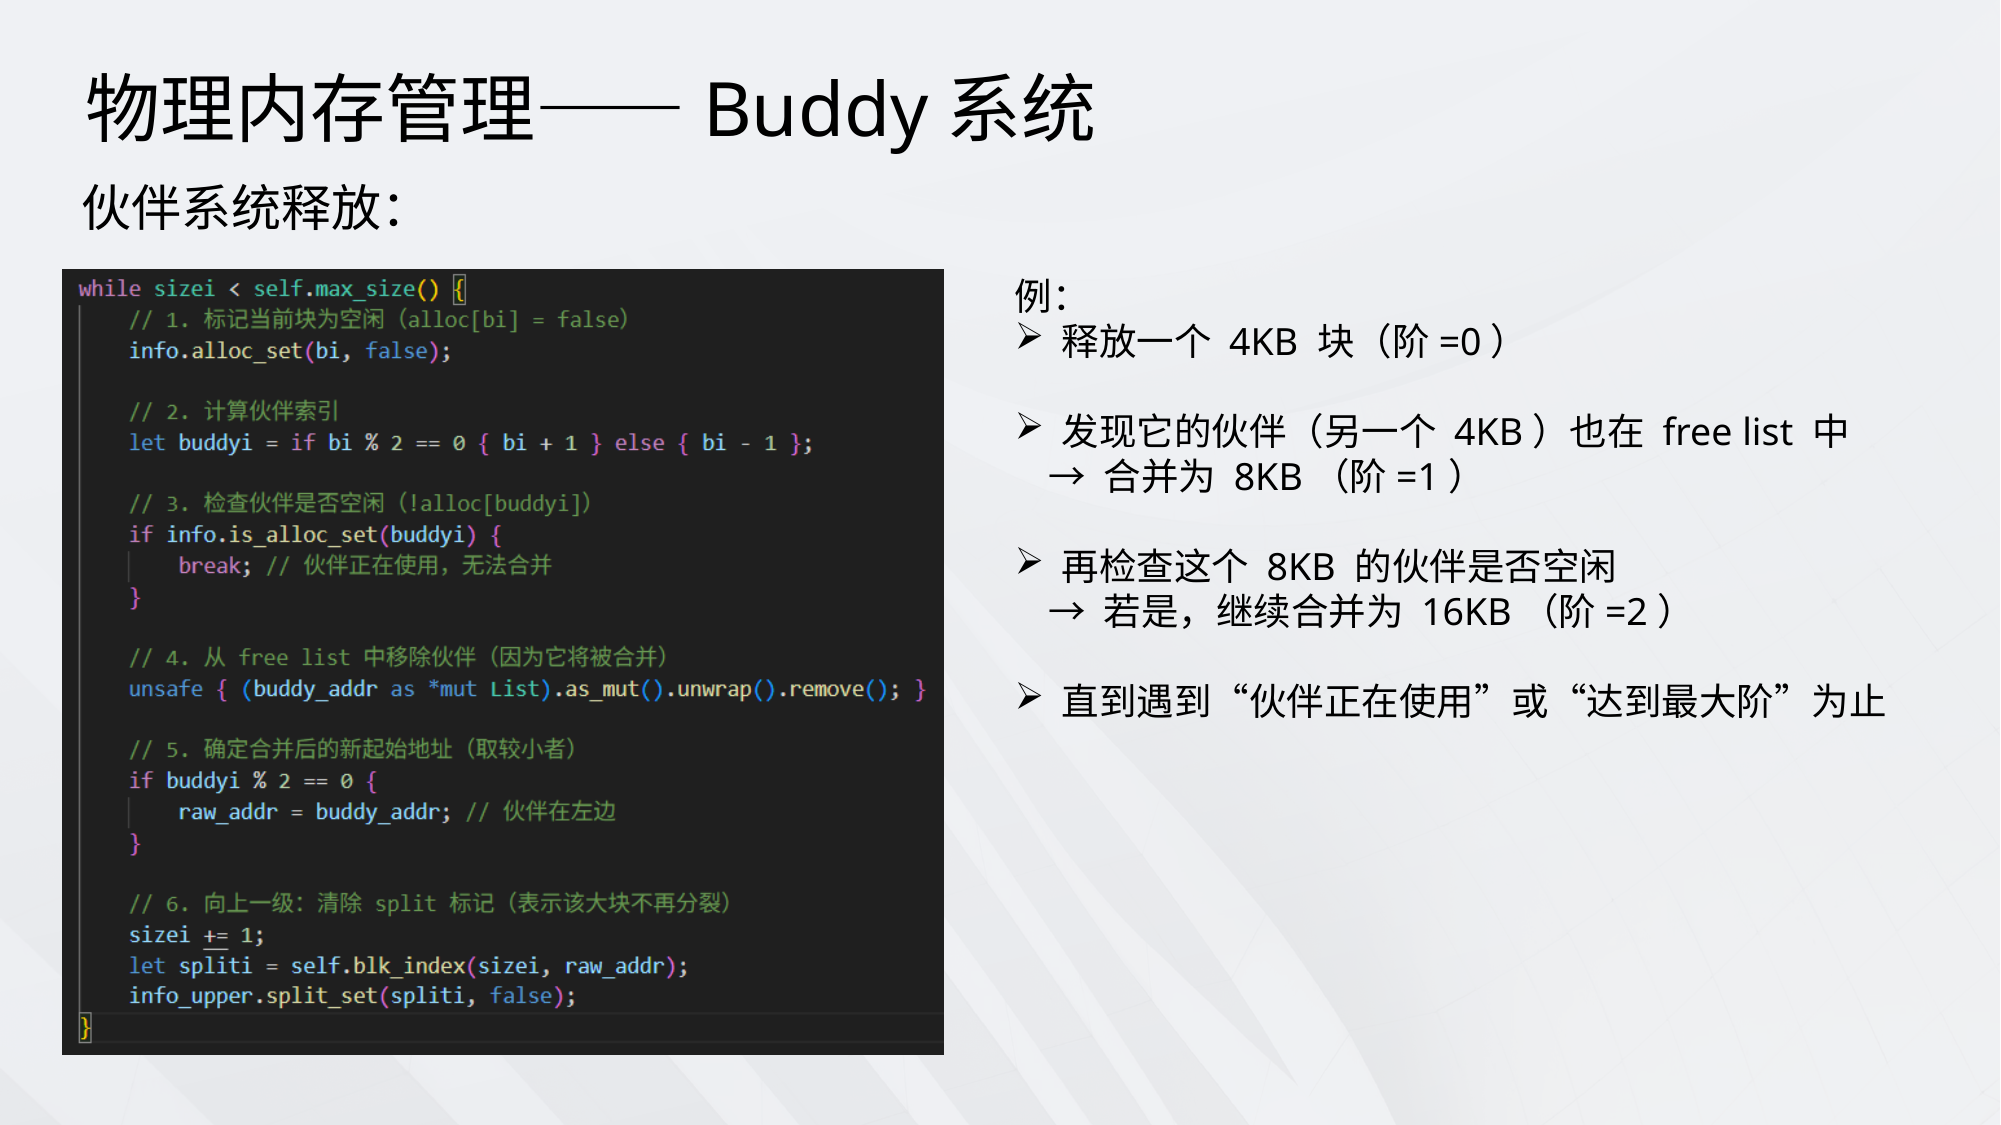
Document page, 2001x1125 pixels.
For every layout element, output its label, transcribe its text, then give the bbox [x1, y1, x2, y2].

text_box 例： 释放一个 4KB 块（阶=0） 发现它的伙伴（另一个 4KB）也在 free list 中 → 合并为 8KB（阶=1） 再检查这个 8KB 的伙伴是否空闲 → 若是，继续合并为 16KB（阶=2） 直到遇到“伙伴正在使用”或“达到最大阶”为止 [1000, 265, 1963, 781]
title 物理内存管理——Buddy系统 [85, 51, 1886, 152]
picture [61, 268, 944, 1056]
text_box 伙伴系统释放： [66, 169, 1030, 305]
